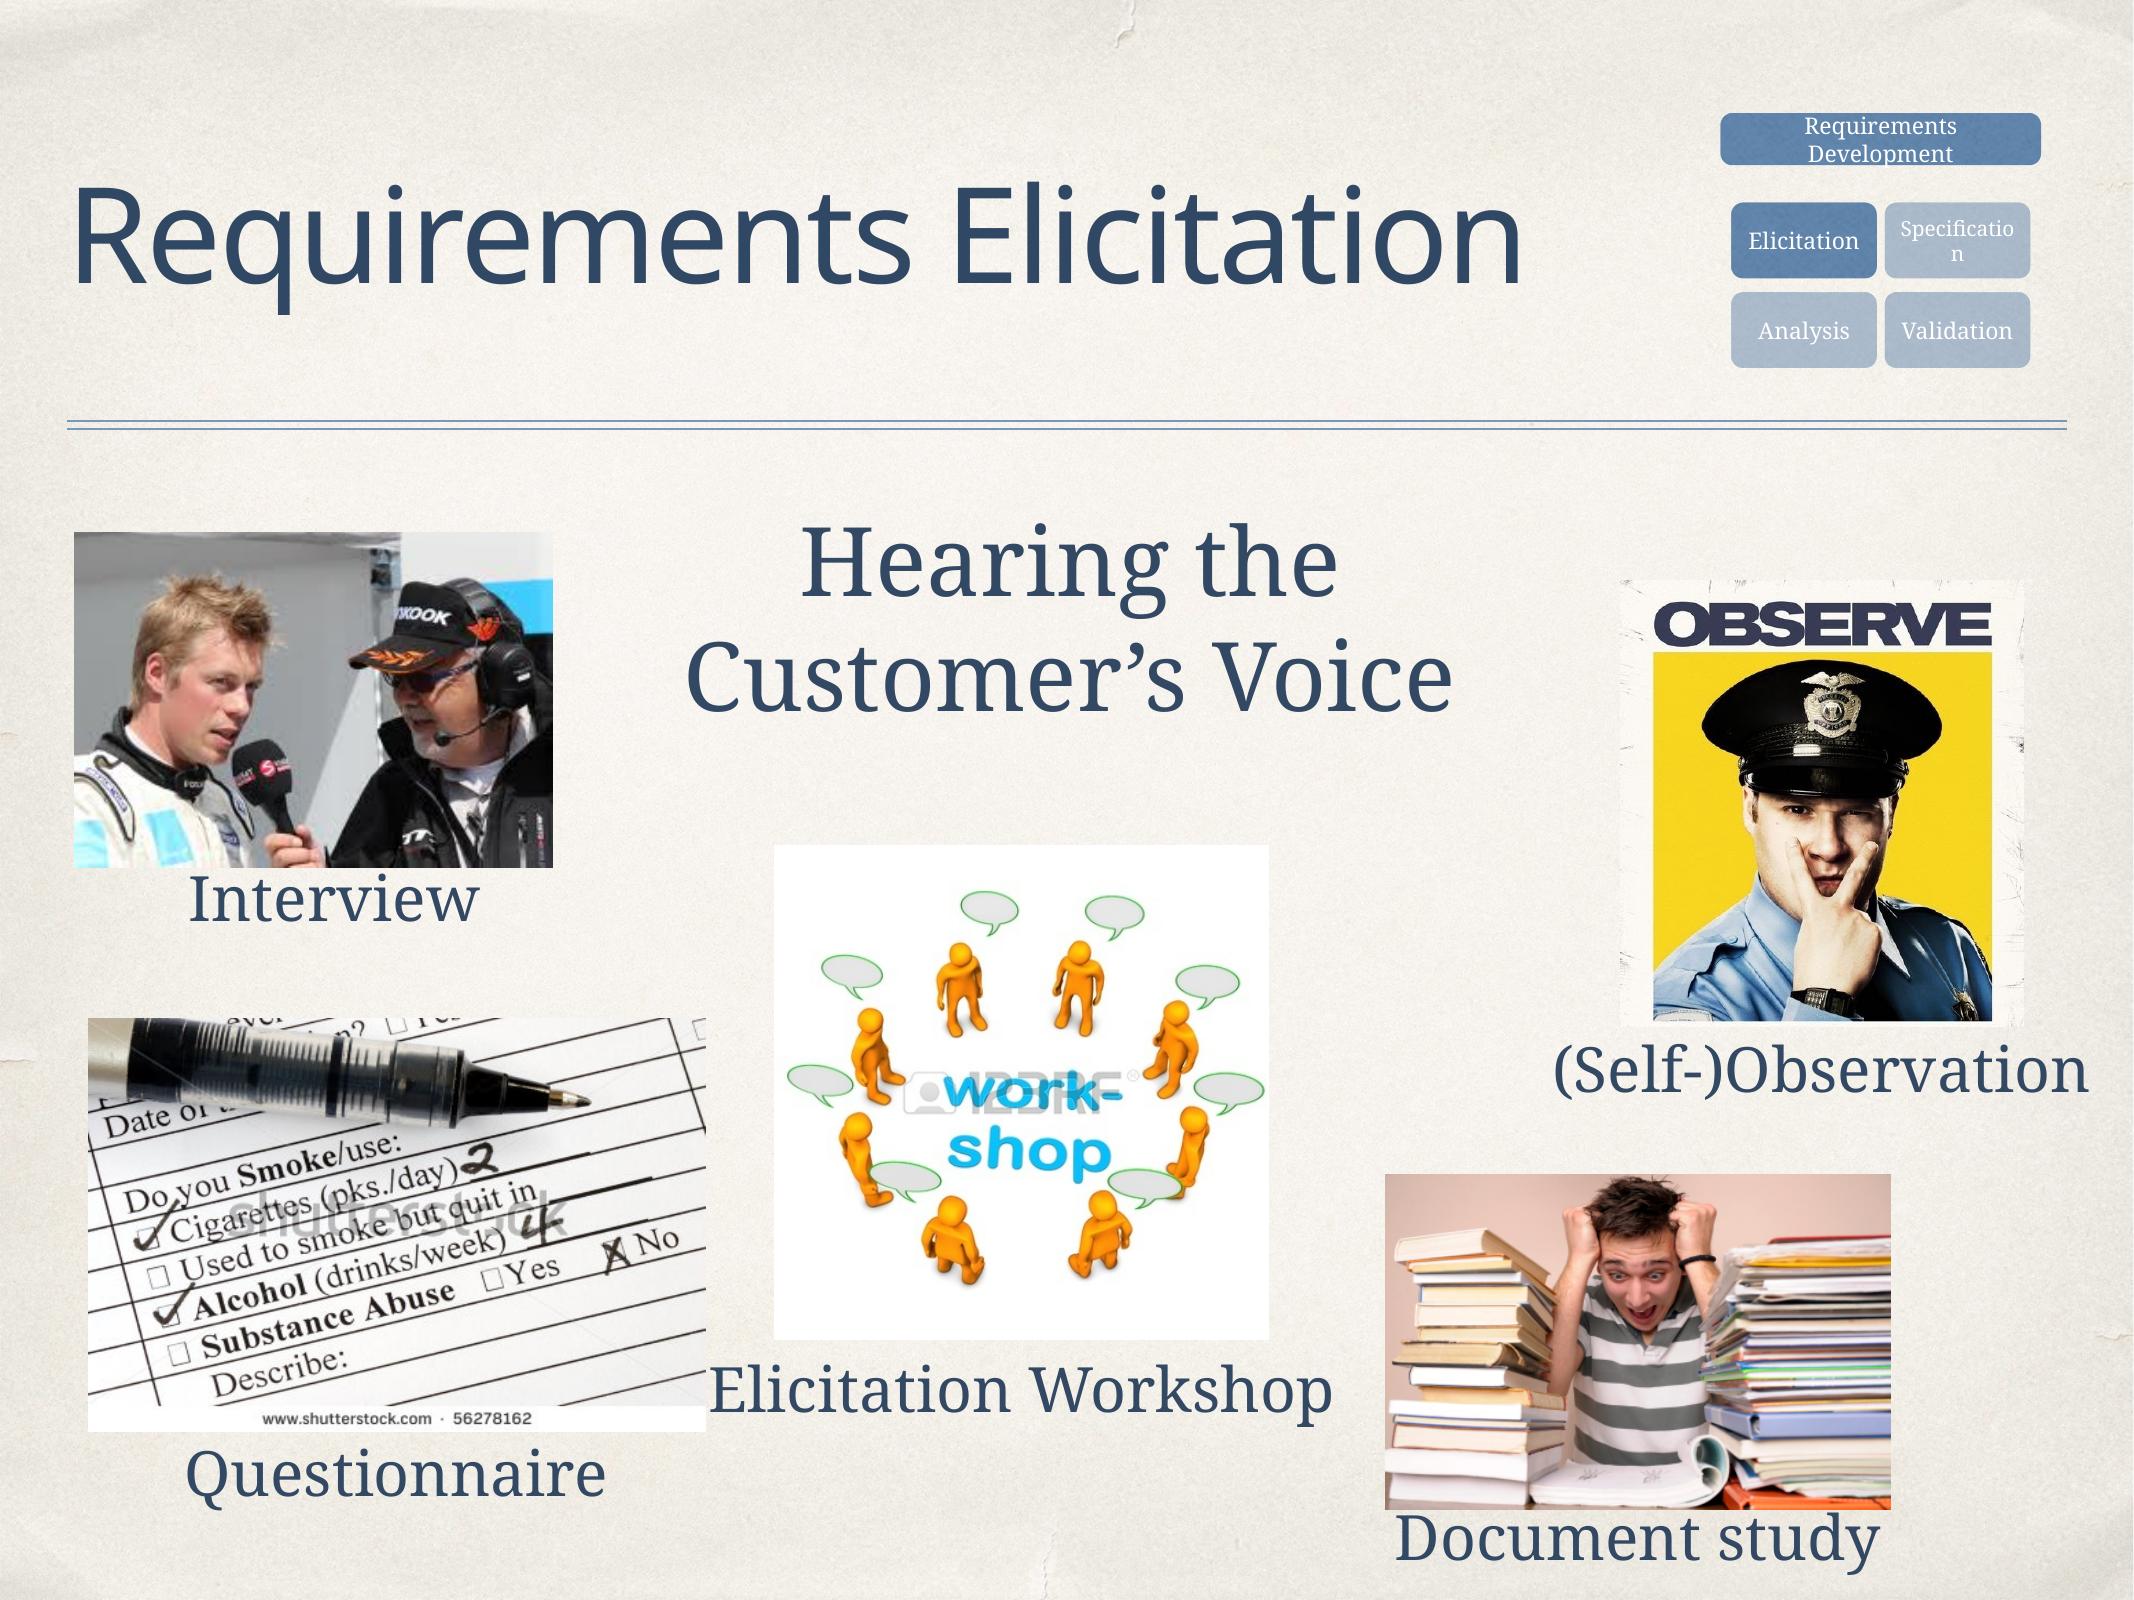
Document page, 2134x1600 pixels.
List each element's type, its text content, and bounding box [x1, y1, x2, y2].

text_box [88, 1018, 706, 1523]
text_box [73, 531, 553, 947]
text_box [1720, 112, 2042, 369]
text_box Hearing the Customer’s Voice [595, 492, 1545, 740]
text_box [1384, 1174, 1891, 1586]
title Requirements Elicitation [57, 72, 2076, 409]
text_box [721, 845, 1323, 1438]
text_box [1559, 580, 2084, 1118]
picture [0, 0, 2134, 1600]
